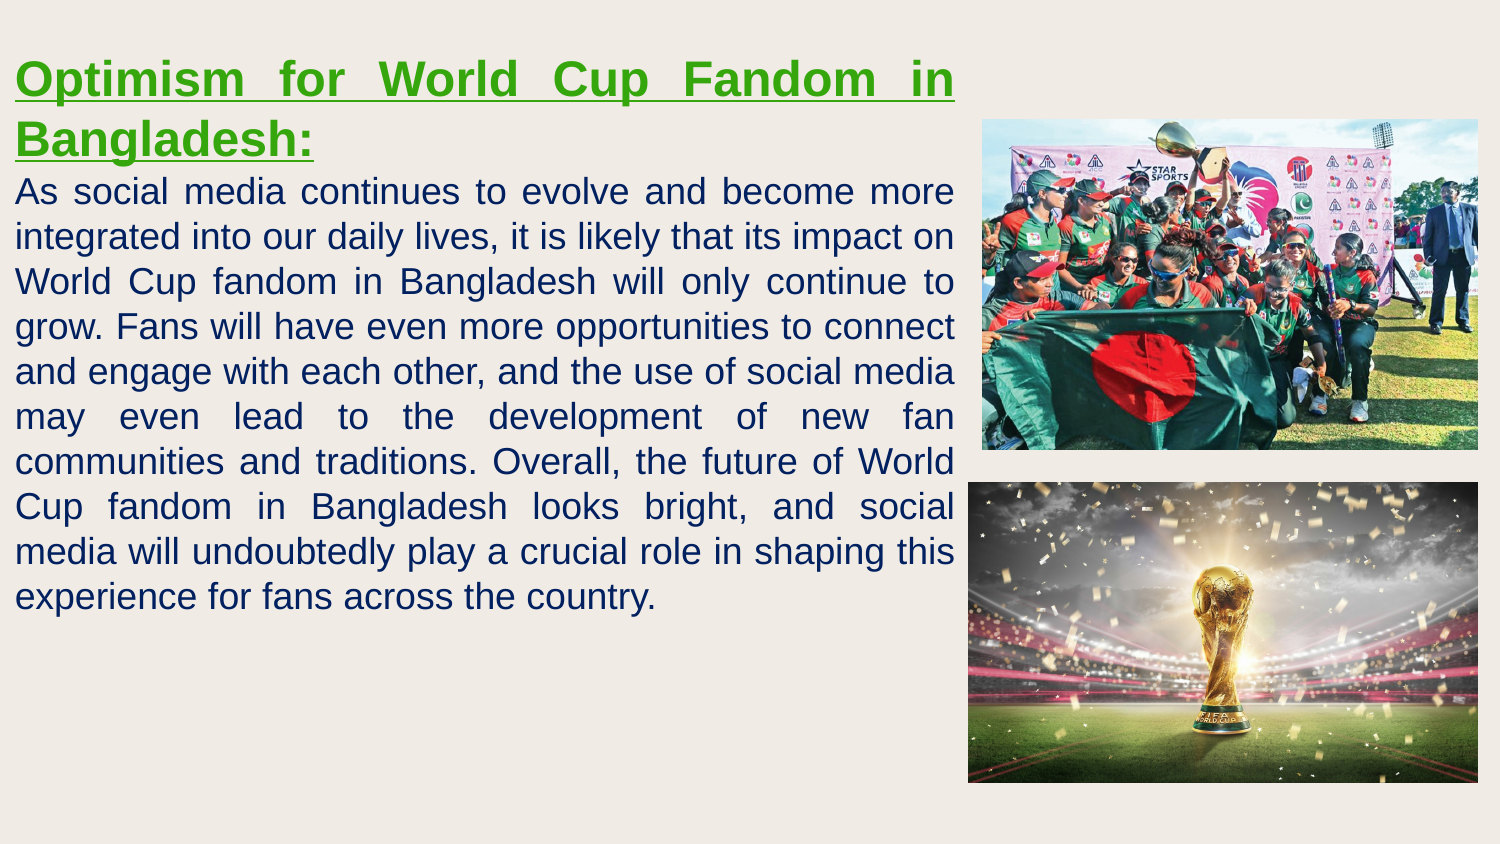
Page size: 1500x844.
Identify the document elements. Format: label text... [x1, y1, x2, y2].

picture [981, 119, 1478, 451]
picture [968, 482, 1478, 783]
text_box Optimism for World Cup Fandom in Bangladesh: As social media continues to evolve and become more integrated into our daily lives, it is likely that its impact on World Cup fandom in Bangladesh will only continue to grow. Fans will have even more opportunities to connect and engage with each other, and the use of social media may even lead to the development of new fan communities and traditions. Overall, the future of World Cup fandom in Bangladesh looks bright, and social media will undoubtedly play a crucial role in shaping this experience for fans across the country. [0, 13, 972, 844]
